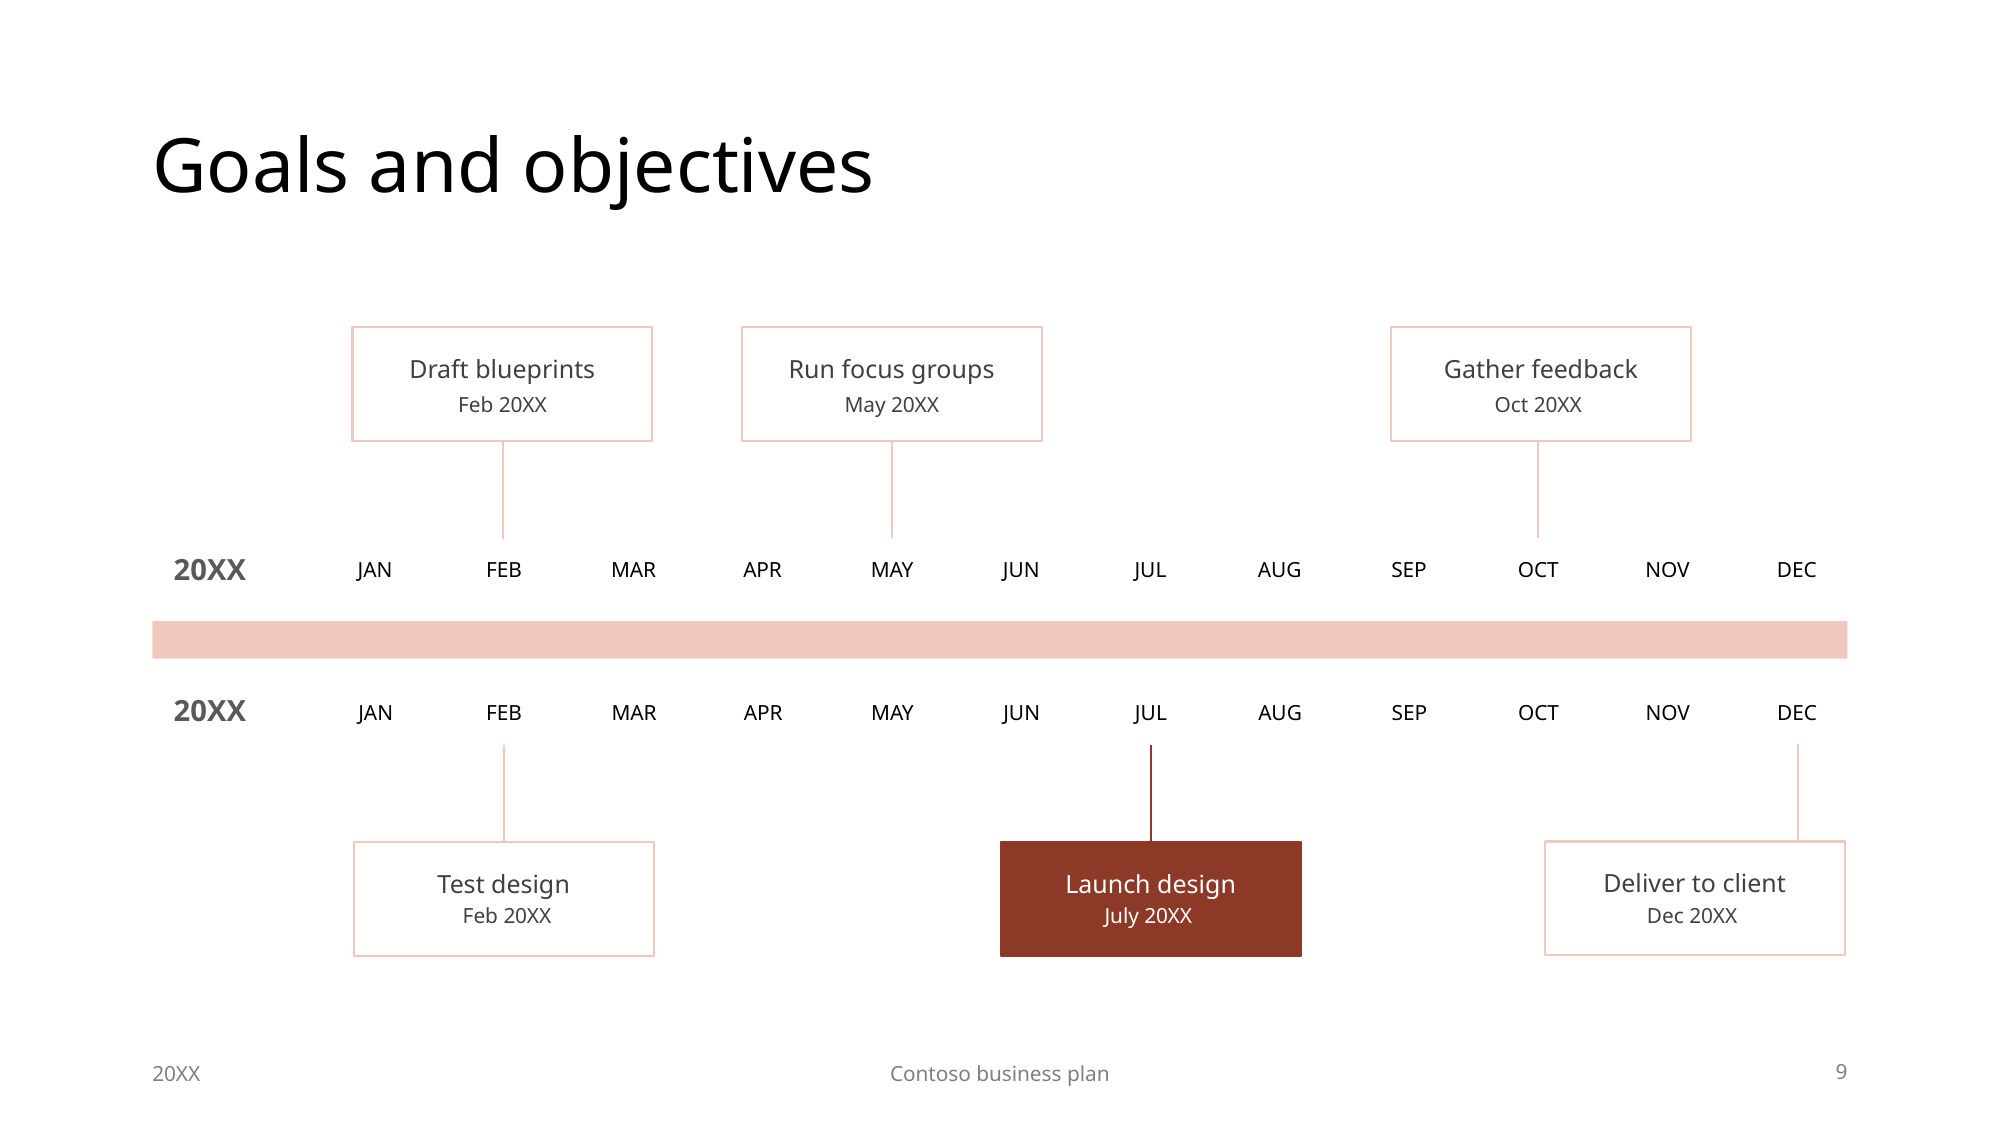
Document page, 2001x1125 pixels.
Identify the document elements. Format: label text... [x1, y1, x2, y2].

list JUL [1098, 551, 1203, 586]
list NOV [1615, 694, 1721, 728]
list AUG [1227, 551, 1333, 586]
list APR [710, 551, 816, 586]
list AUG [1227, 694, 1333, 728]
text_box Feb 20XX [363, 394, 642, 432]
list 20XX [150, 675, 270, 750]
list 20XX [150, 533, 270, 609]
list MAR [580, 551, 686, 586]
list SEP [1356, 694, 1462, 728]
text_box Test design [353, 841, 654, 956]
list APR [710, 694, 816, 728]
text_box Run focus groups [741, 327, 1042, 442]
list Draft blueprints [351, 326, 653, 442]
list MAY [840, 694, 945, 728]
text_box Oct 20XX [1399, 394, 1677, 432]
footer Contoso business plan [662, 1042, 1338, 1103]
list SEP [1356, 551, 1462, 586]
text_box [151, 620, 1848, 660]
list MAR [581, 694, 687, 728]
list FEB [451, 694, 557, 728]
text_box Feb 20XX [368, 906, 646, 943]
list FEB [451, 551, 557, 586]
list MAY [839, 551, 945, 586]
list JUL [1098, 694, 1204, 728]
text_box Launch design [1000, 841, 1301, 956]
text_box Dec 20XX [1553, 905, 1831, 943]
list DEC [1744, 694, 1850, 728]
text_box May 20XX [753, 394, 1031, 432]
list NOV [1615, 551, 1720, 586]
list JUN [968, 551, 1074, 586]
list JAN [323, 694, 429, 728]
list OCT [1486, 694, 1592, 728]
text_box Deliver to client [1544, 841, 1845, 956]
list DEC [1744, 551, 1850, 586]
list OCT [1485, 551, 1591, 586]
list JAN [322, 551, 428, 586]
list JUN [969, 694, 1075, 728]
title Goals and objectives [137, 115, 1863, 221]
text_box Gather feedback [1390, 326, 1691, 441]
slide_number 9 [1412, 1042, 1863, 1103]
text_box July 20XX [1009, 906, 1287, 943]
slide_number 20XX [137, 1042, 588, 1103]
